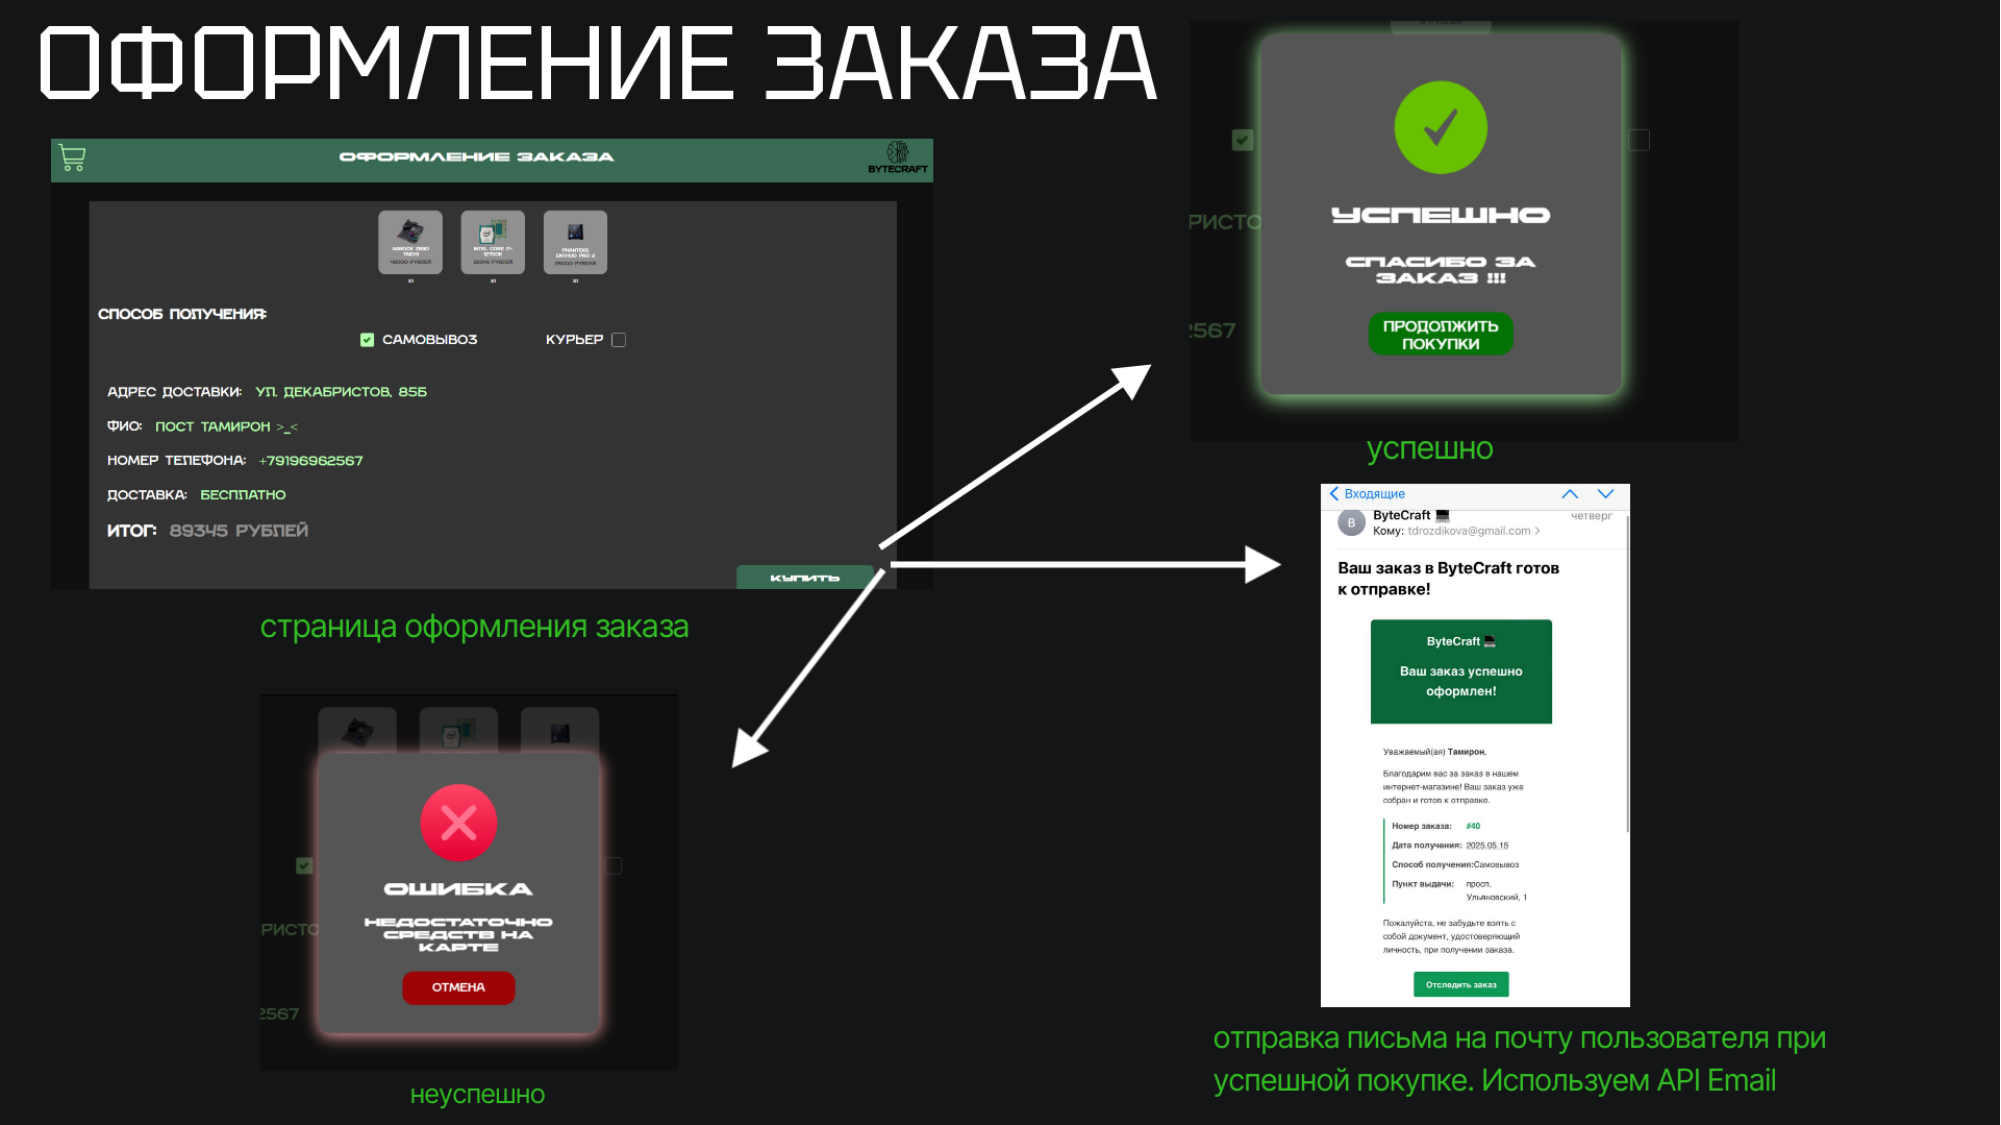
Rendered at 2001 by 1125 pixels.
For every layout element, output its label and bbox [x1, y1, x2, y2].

list [0, 0, 2000, 1125]
